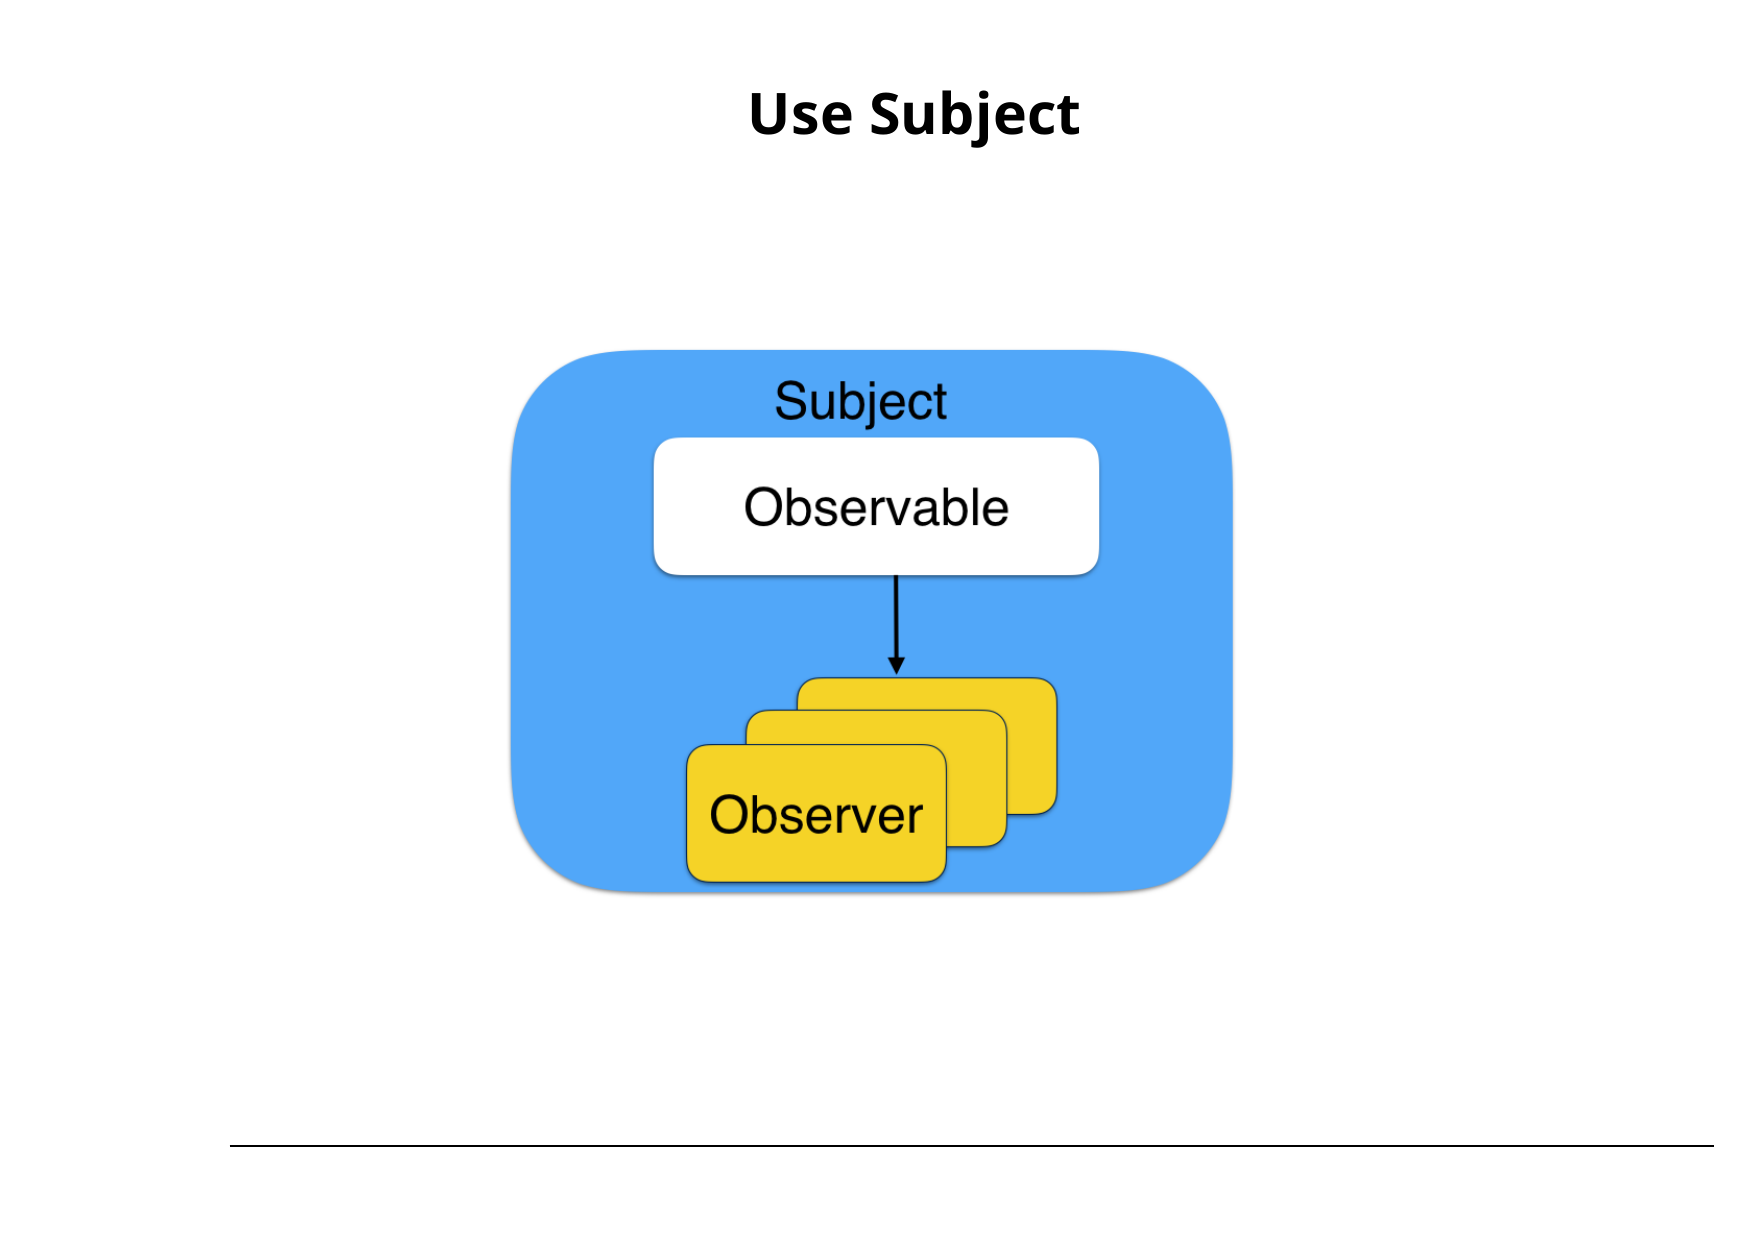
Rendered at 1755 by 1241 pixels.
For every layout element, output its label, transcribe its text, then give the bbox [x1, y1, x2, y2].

text_box Use Subject [133, 42, 1621, 147]
picture [492, 327, 1262, 914]
